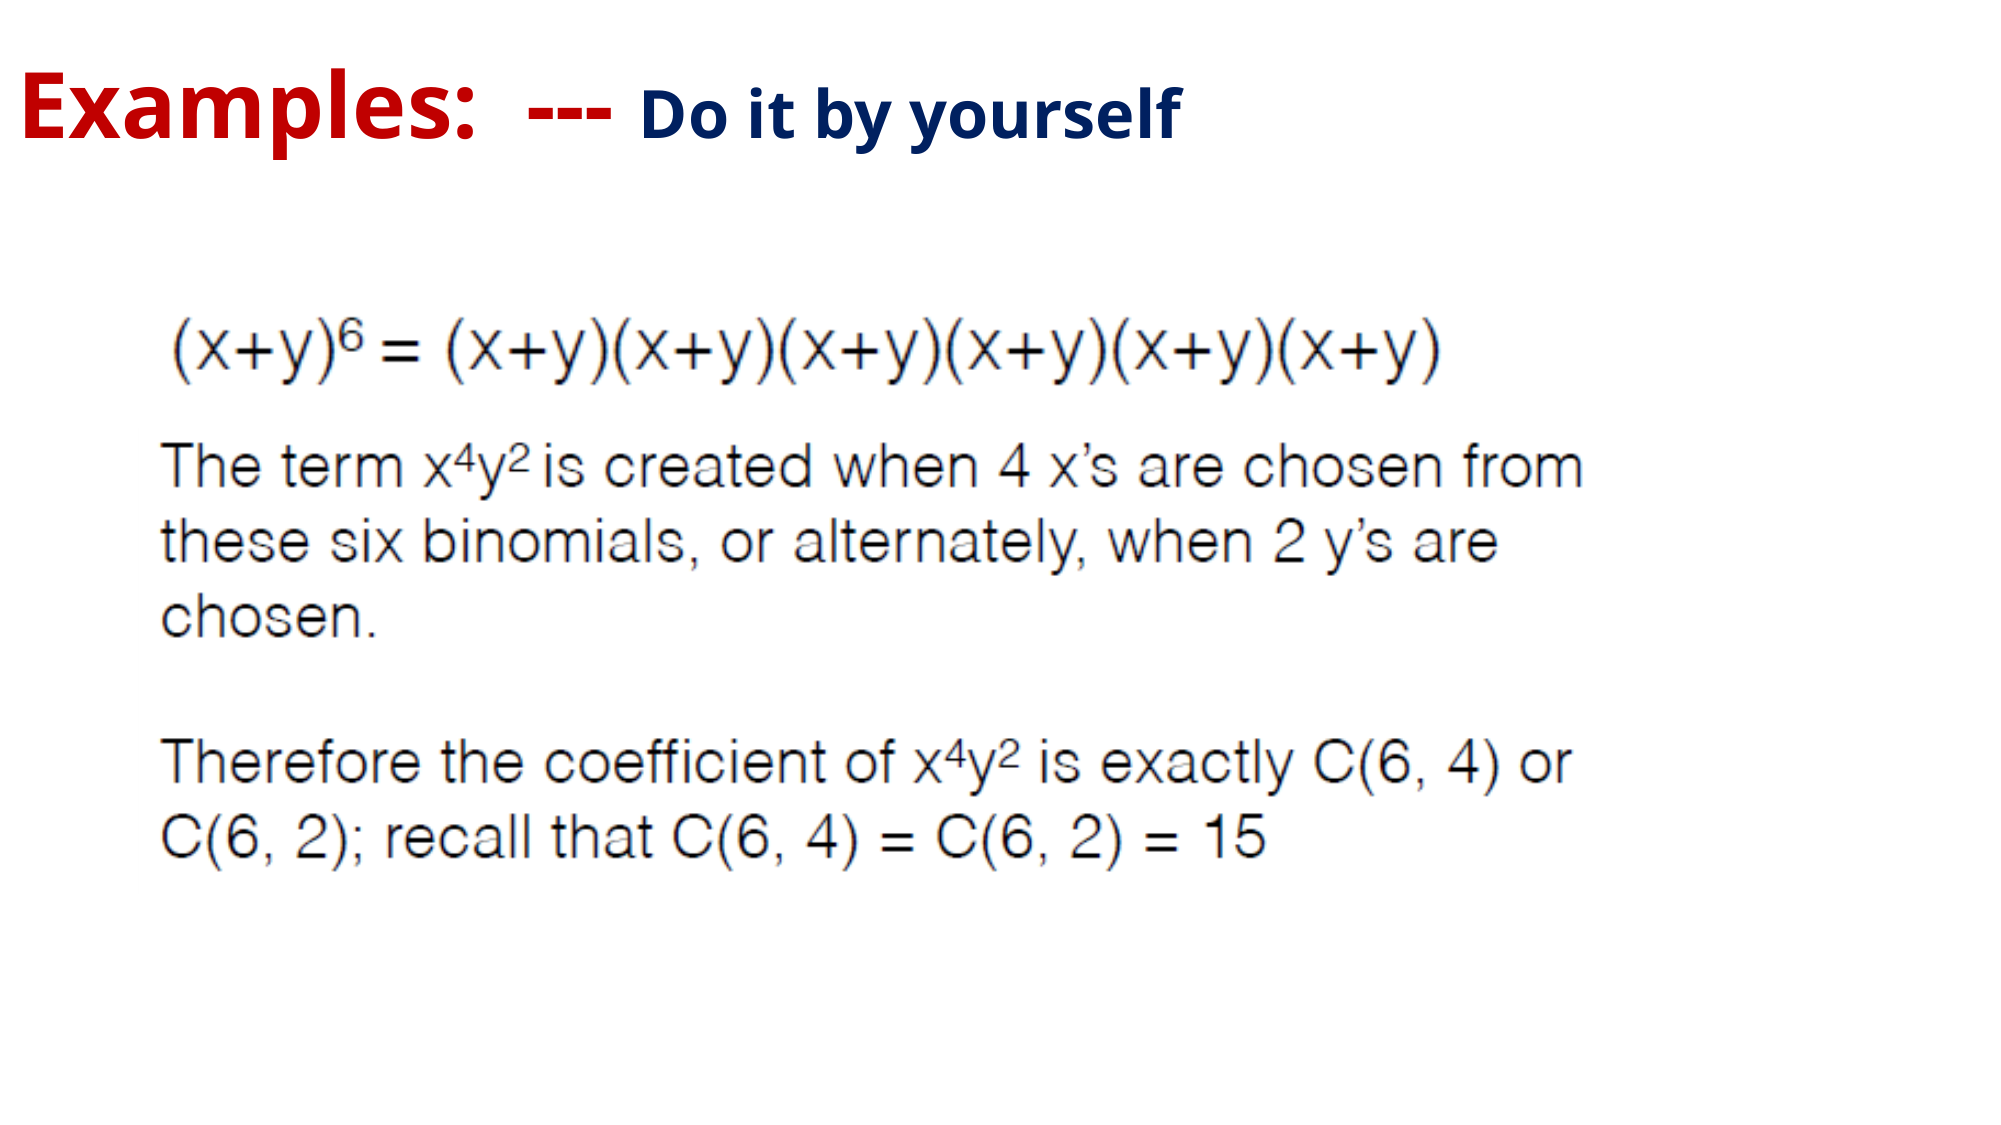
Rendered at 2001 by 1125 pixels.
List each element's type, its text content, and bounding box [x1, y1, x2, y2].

picture [137, 277, 1615, 894]
text_box Examples: --- Do it by yourself [2, 0, 1728, 218]
